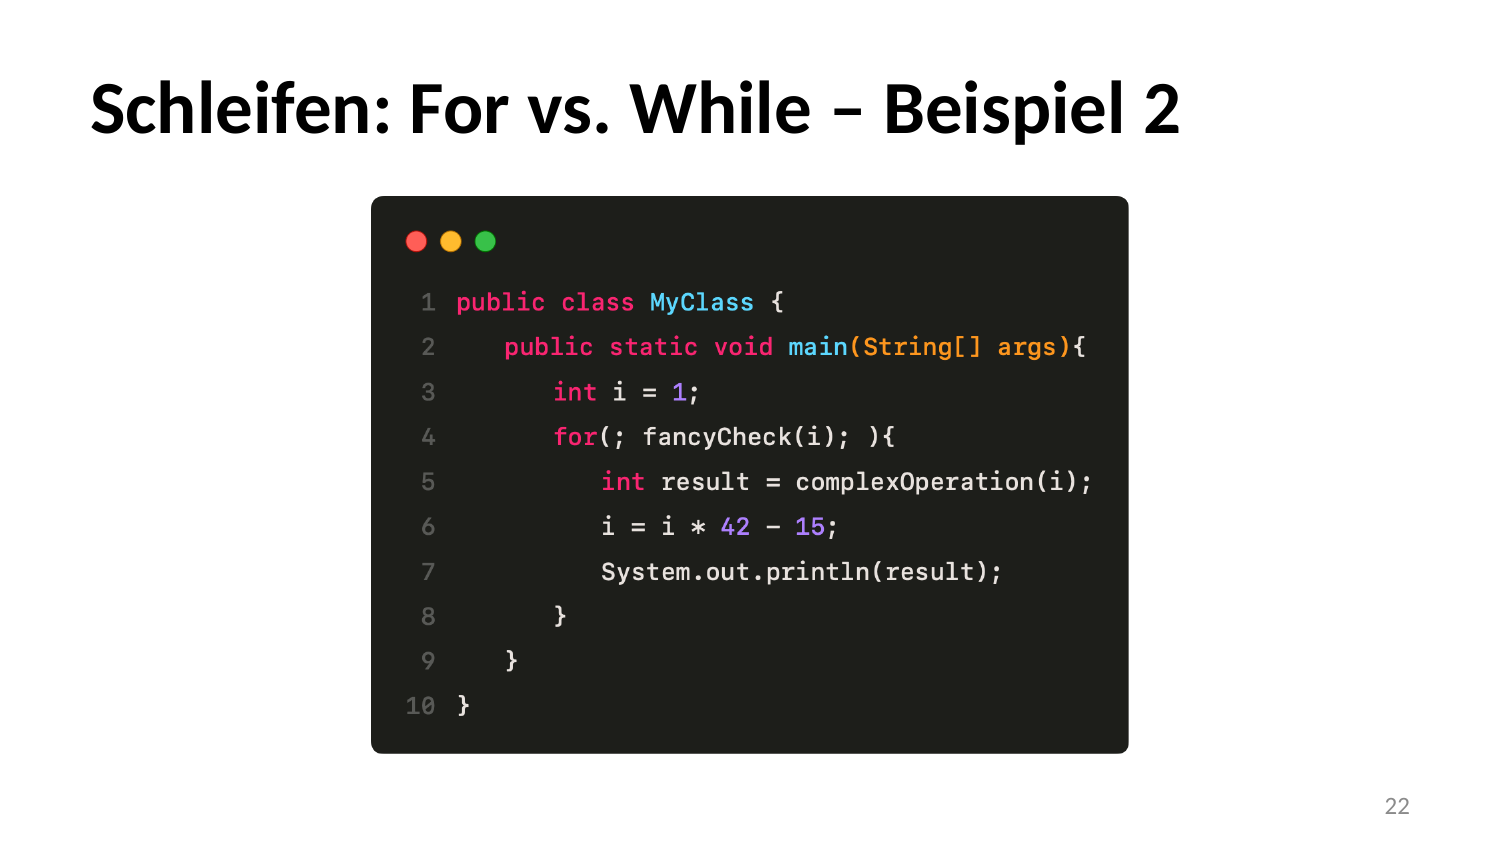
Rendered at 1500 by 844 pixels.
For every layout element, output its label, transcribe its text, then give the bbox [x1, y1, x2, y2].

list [371, 196, 1129, 754]
slide_number 22 [1074, 782, 1425, 827]
title Schleifen: For vs. While – Beispiel 2 [75, 33, 1425, 175]
